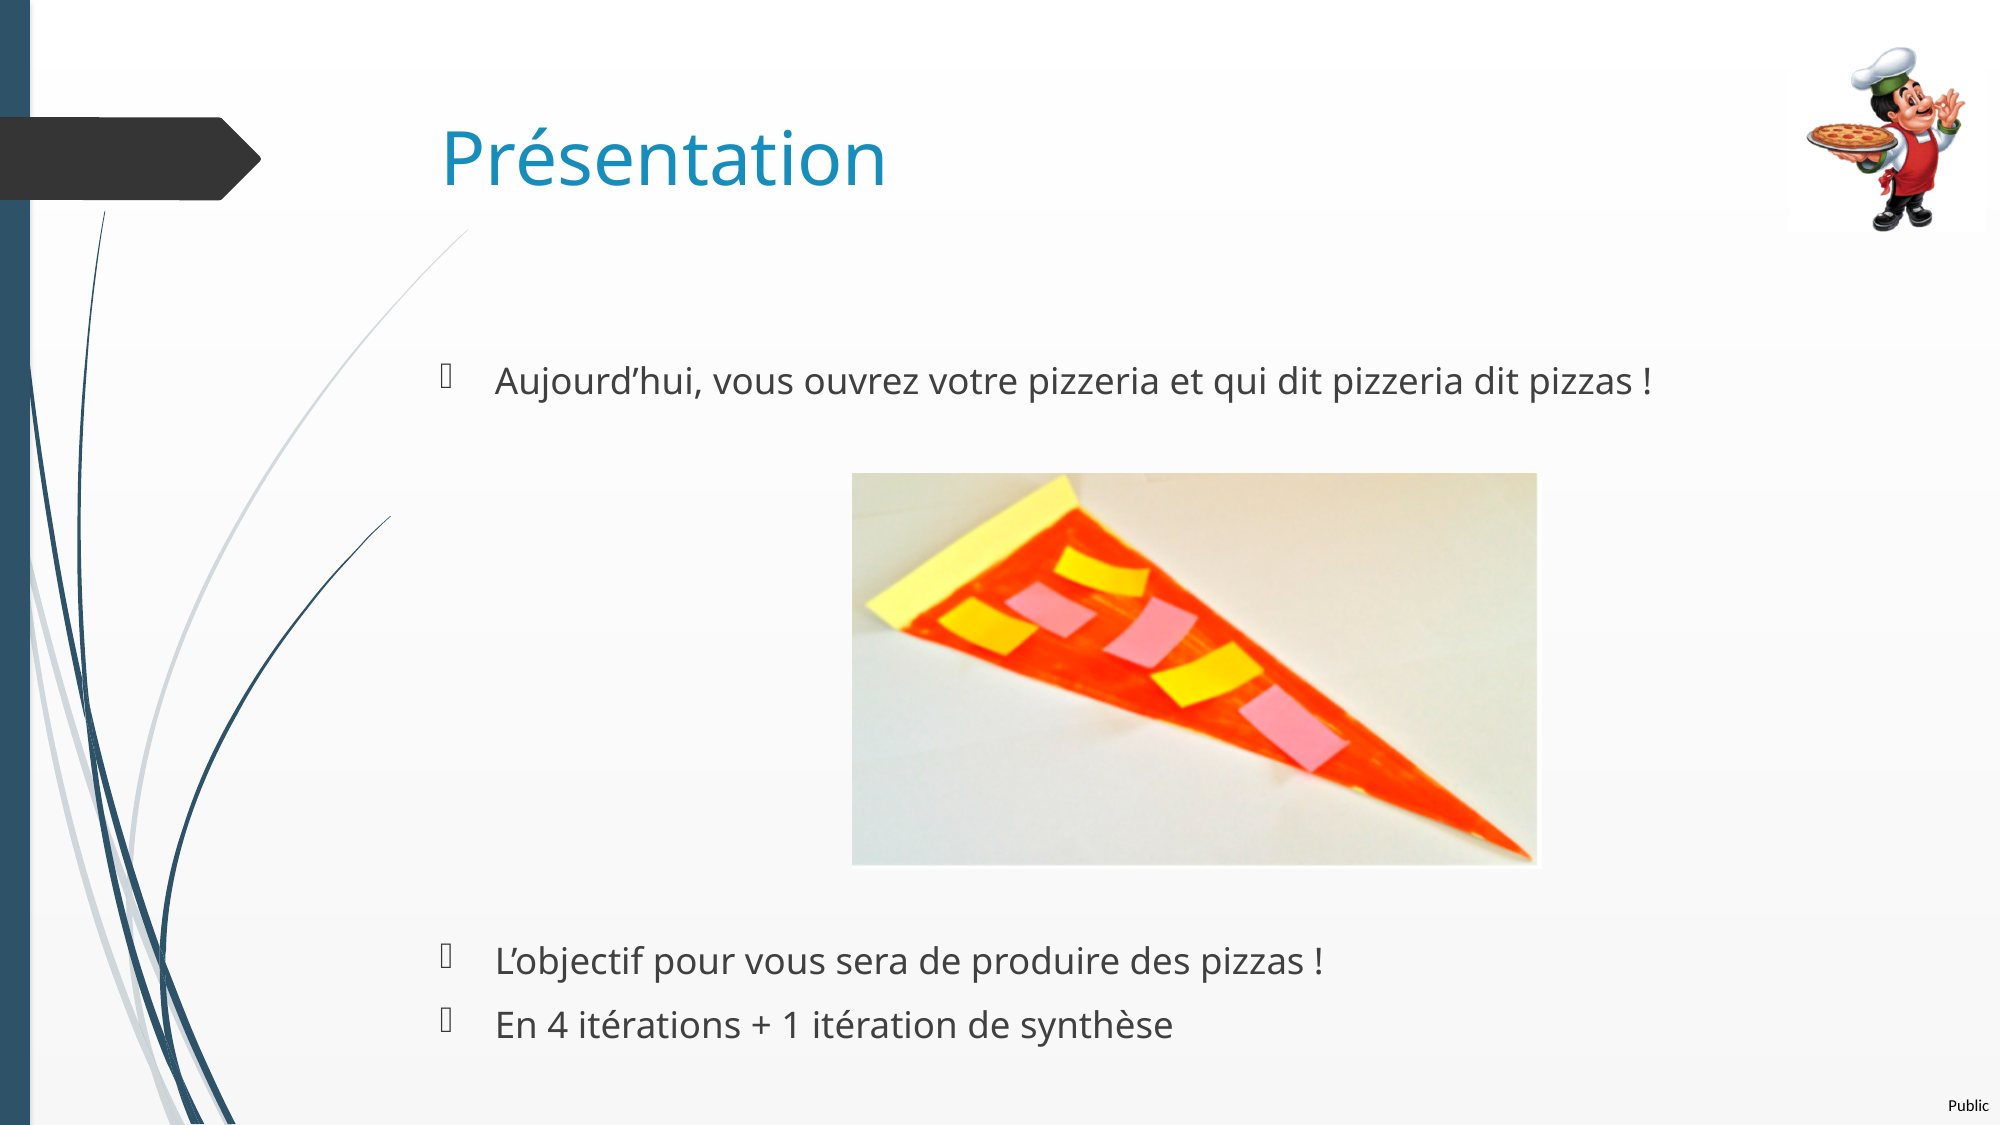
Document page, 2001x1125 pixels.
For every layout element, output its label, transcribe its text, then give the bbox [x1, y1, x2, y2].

title Présentation [425, 102, 1888, 313]
picture [1788, 31, 1986, 232]
picture [851, 473, 1542, 870]
list Aujourd’hui, vous ouvrez votre pizzeria et qui dit pizzeria dit pizzas ! L’objectif pour vous sera de produire des pizzas ! En 4 itérations + 1 itération de synthèse [424, 350, 1888, 1055]
